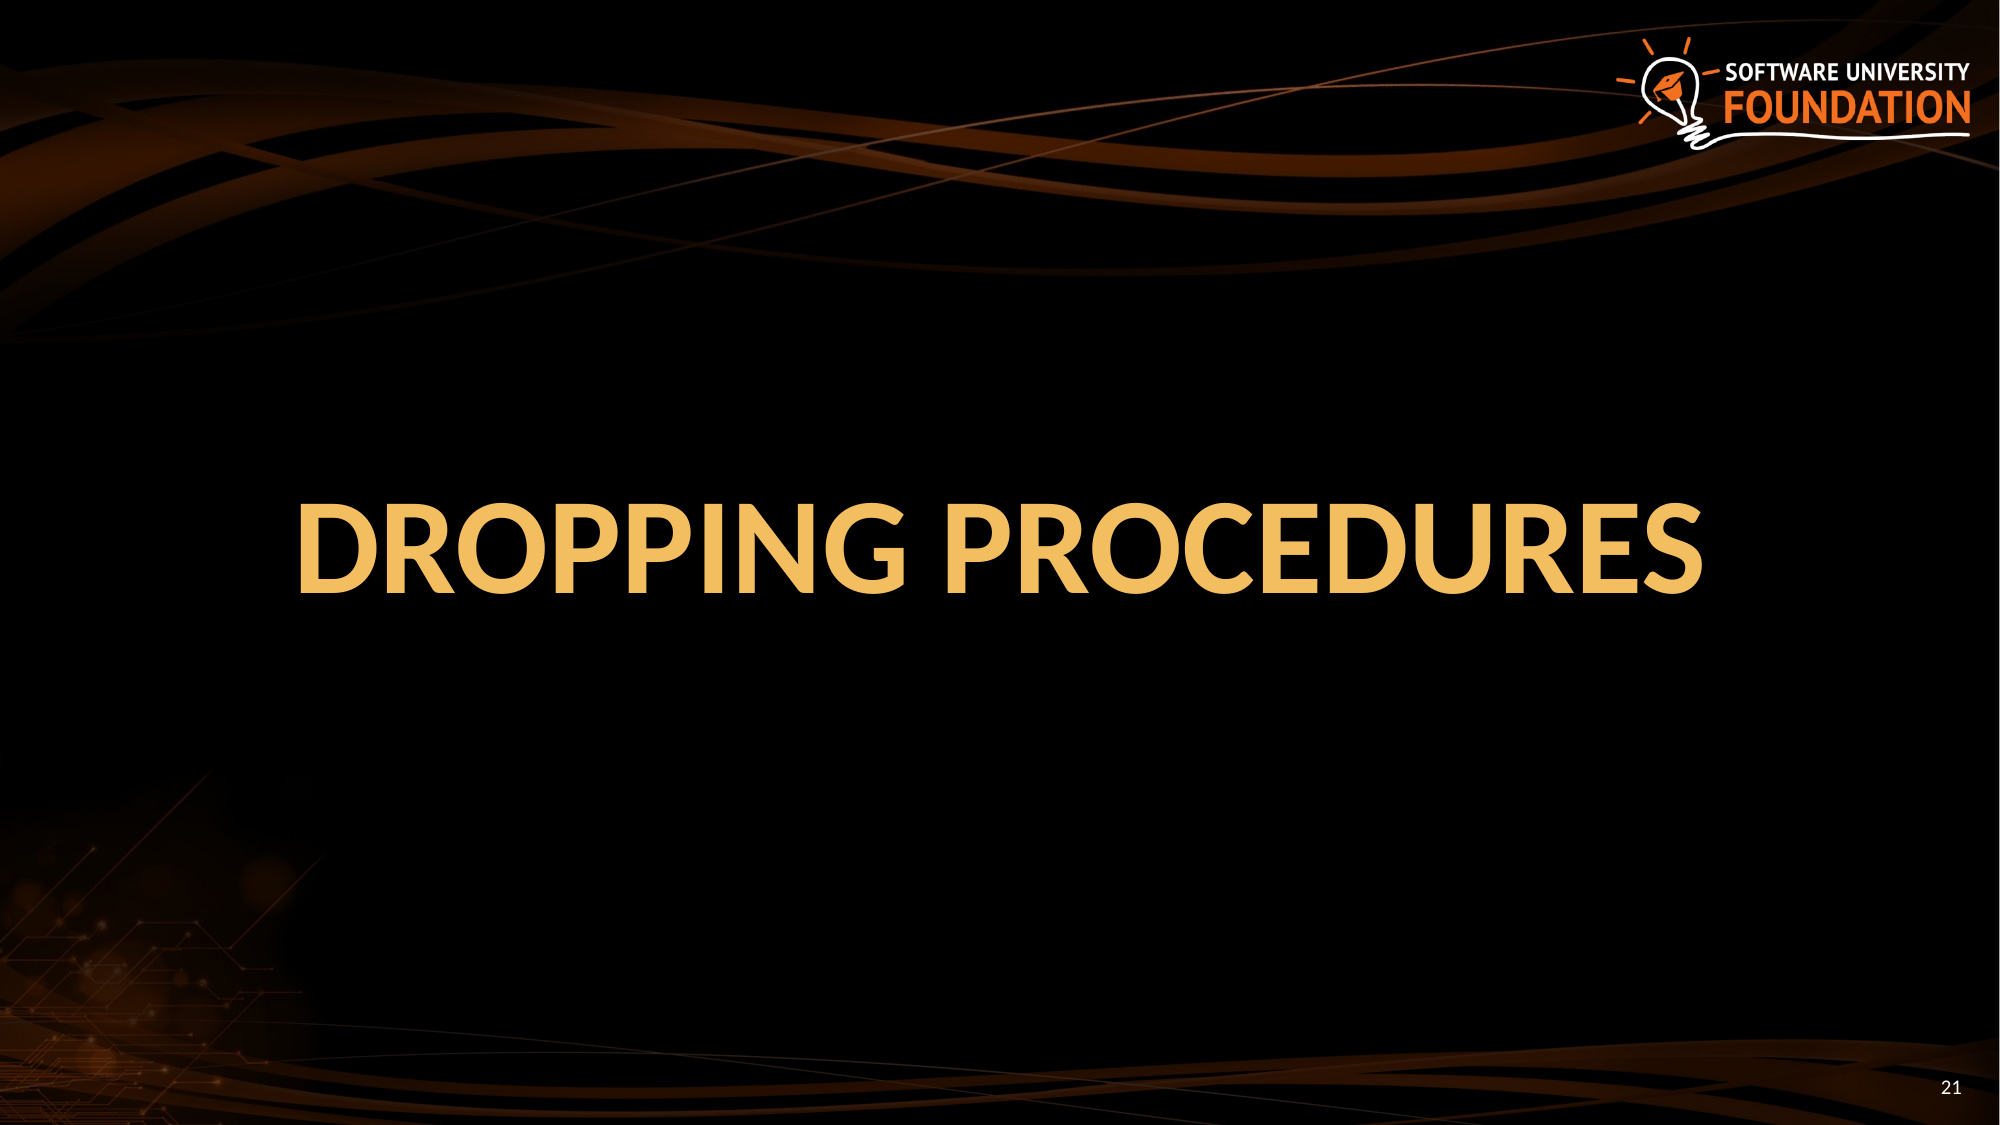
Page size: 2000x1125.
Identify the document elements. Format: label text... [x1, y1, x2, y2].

picture [0, 0, 2000, 1125]
slide_number 21 [1897, 1070, 1968, 1103]
title DROPPING PROCEDURES [213, 458, 1788, 641]
